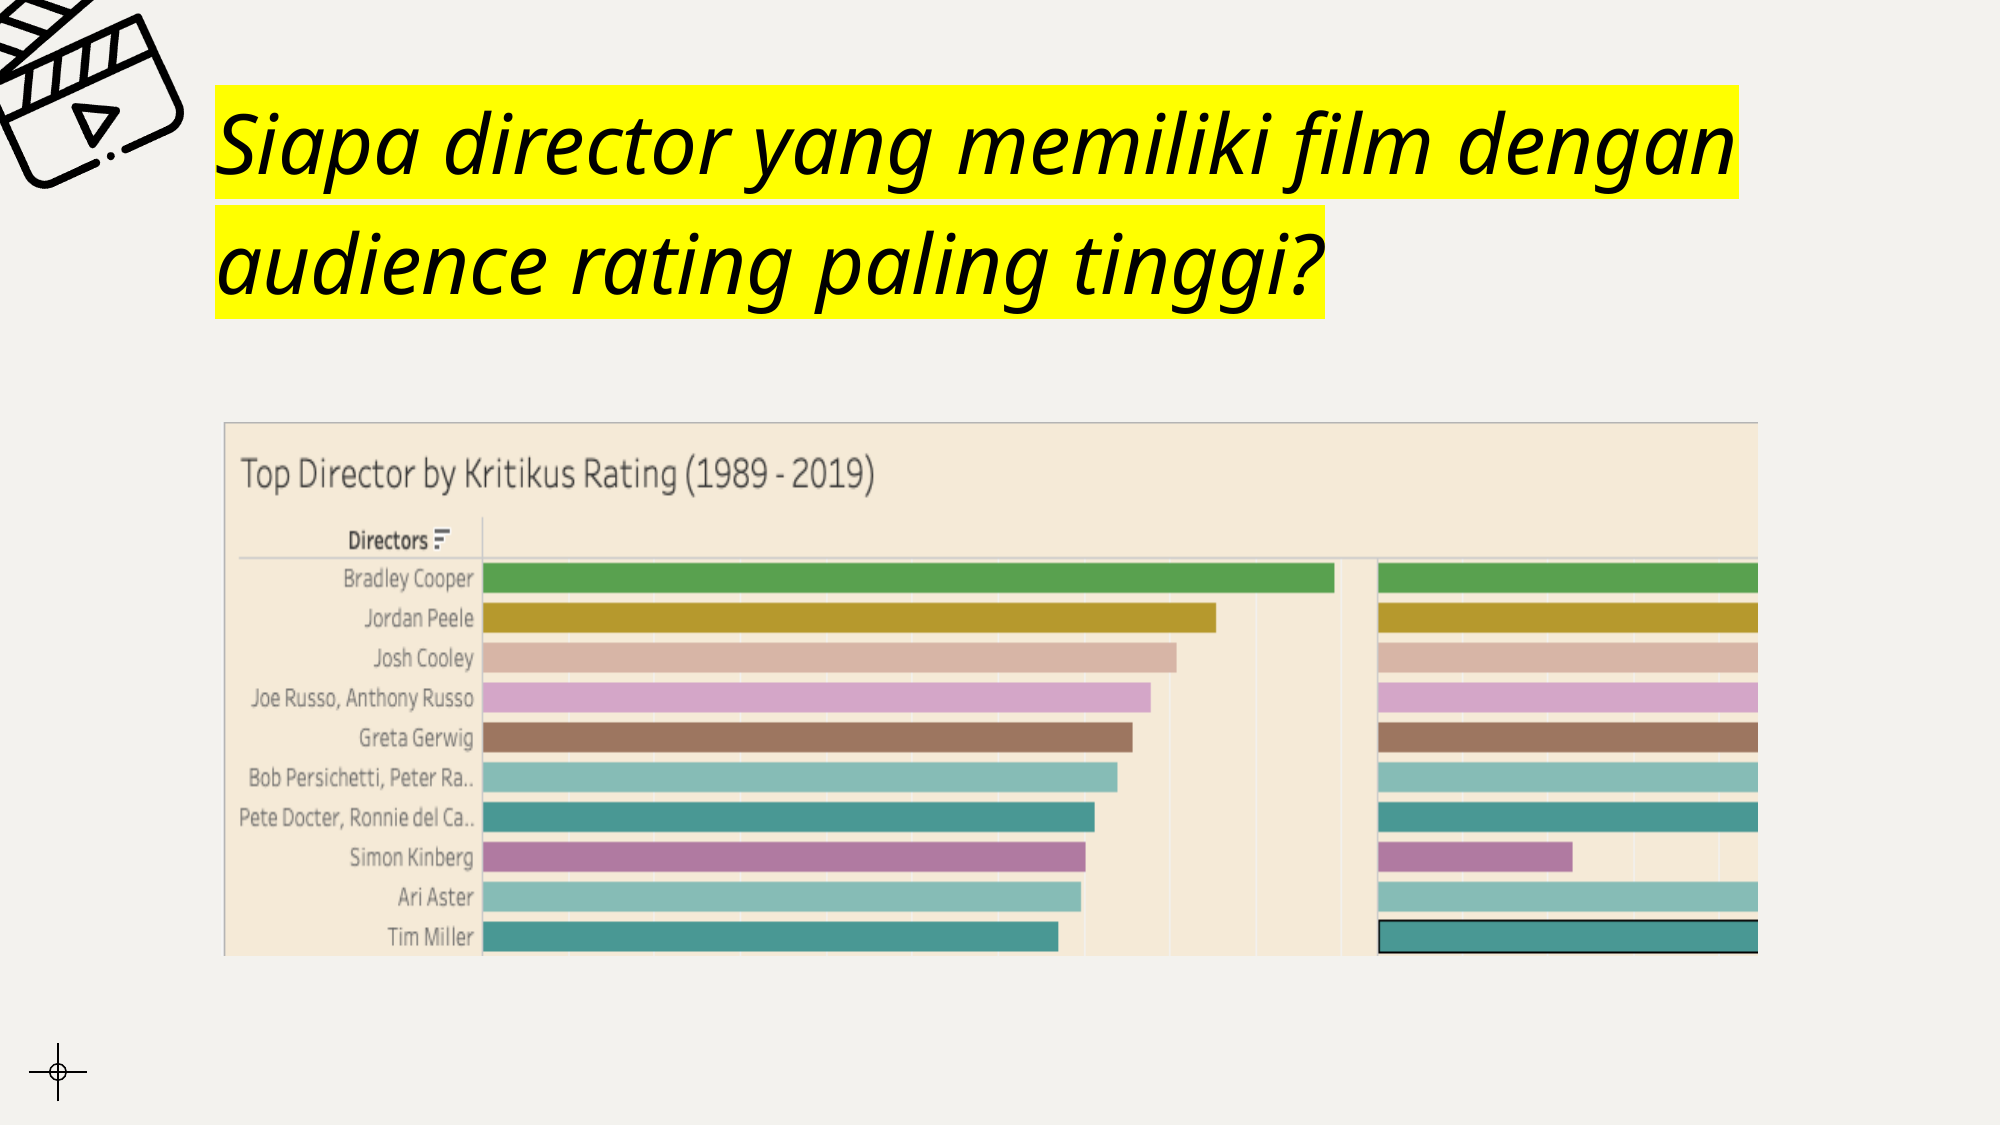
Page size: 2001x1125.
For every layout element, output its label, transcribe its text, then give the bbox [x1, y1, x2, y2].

picture [0, 0, 201, 203]
picture [221, 422, 1758, 956]
title Siapa director yang memiliki film dengan audience rating paling tinggi? [200, 59, 1758, 319]
